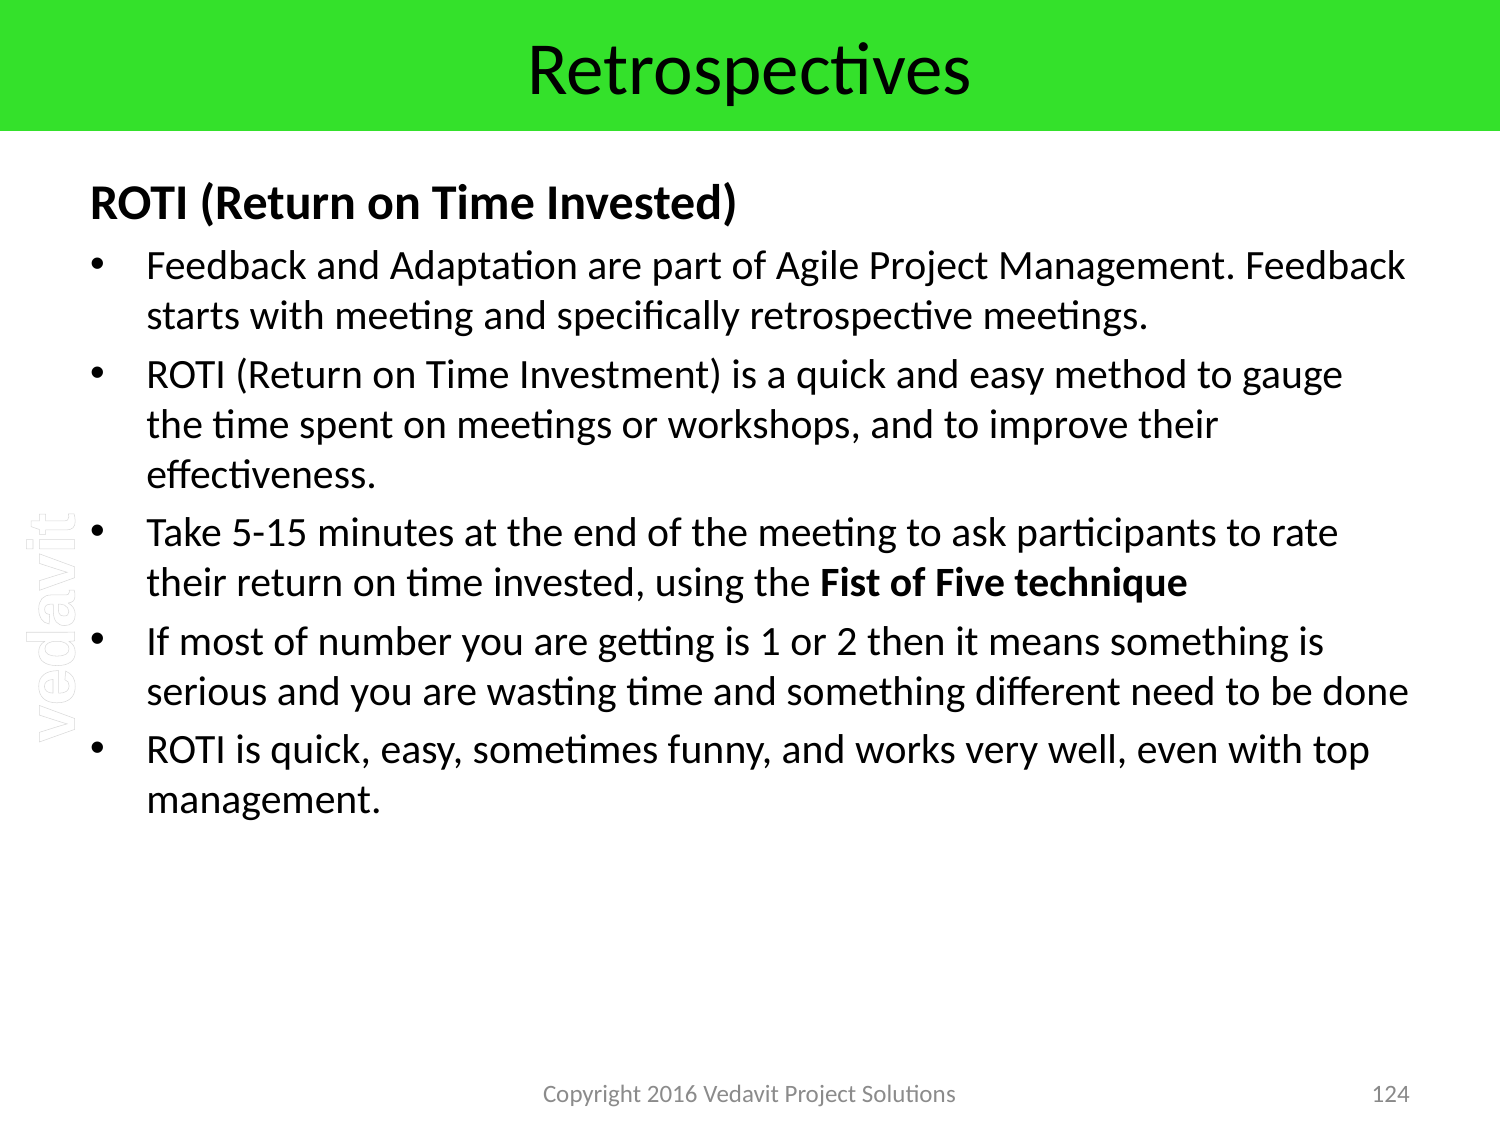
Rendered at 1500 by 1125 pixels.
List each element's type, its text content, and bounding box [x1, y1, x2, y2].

footer Copyright 2016 Vedavit Project Solutions [512, 1062, 988, 1123]
slide_number 124 [1074, 1062, 1425, 1123]
title Retrospectives [0, 0, 1500, 131]
list ROTI (Return on Time Invested) Feedback and Adaptation are part of Agile Project Management. Feedback starts with meeting and specifically retrospective meetings. ROTI (Return on Time Investment) is a quick and easy method to gauge the time spent on meetings or workshops, and to improve their effectiveness. Take 5-15 minutes at the end of the meeting to ask participants to rate their return on time invested, using the Fist of Five technique If most of number you are getting is 1 or 2 then it means something is serious and you are wasting time and something different need to be done ROTI is quick, easy, sometimes funny, and works very well, even with top management. [75, 162, 1425, 1000]
